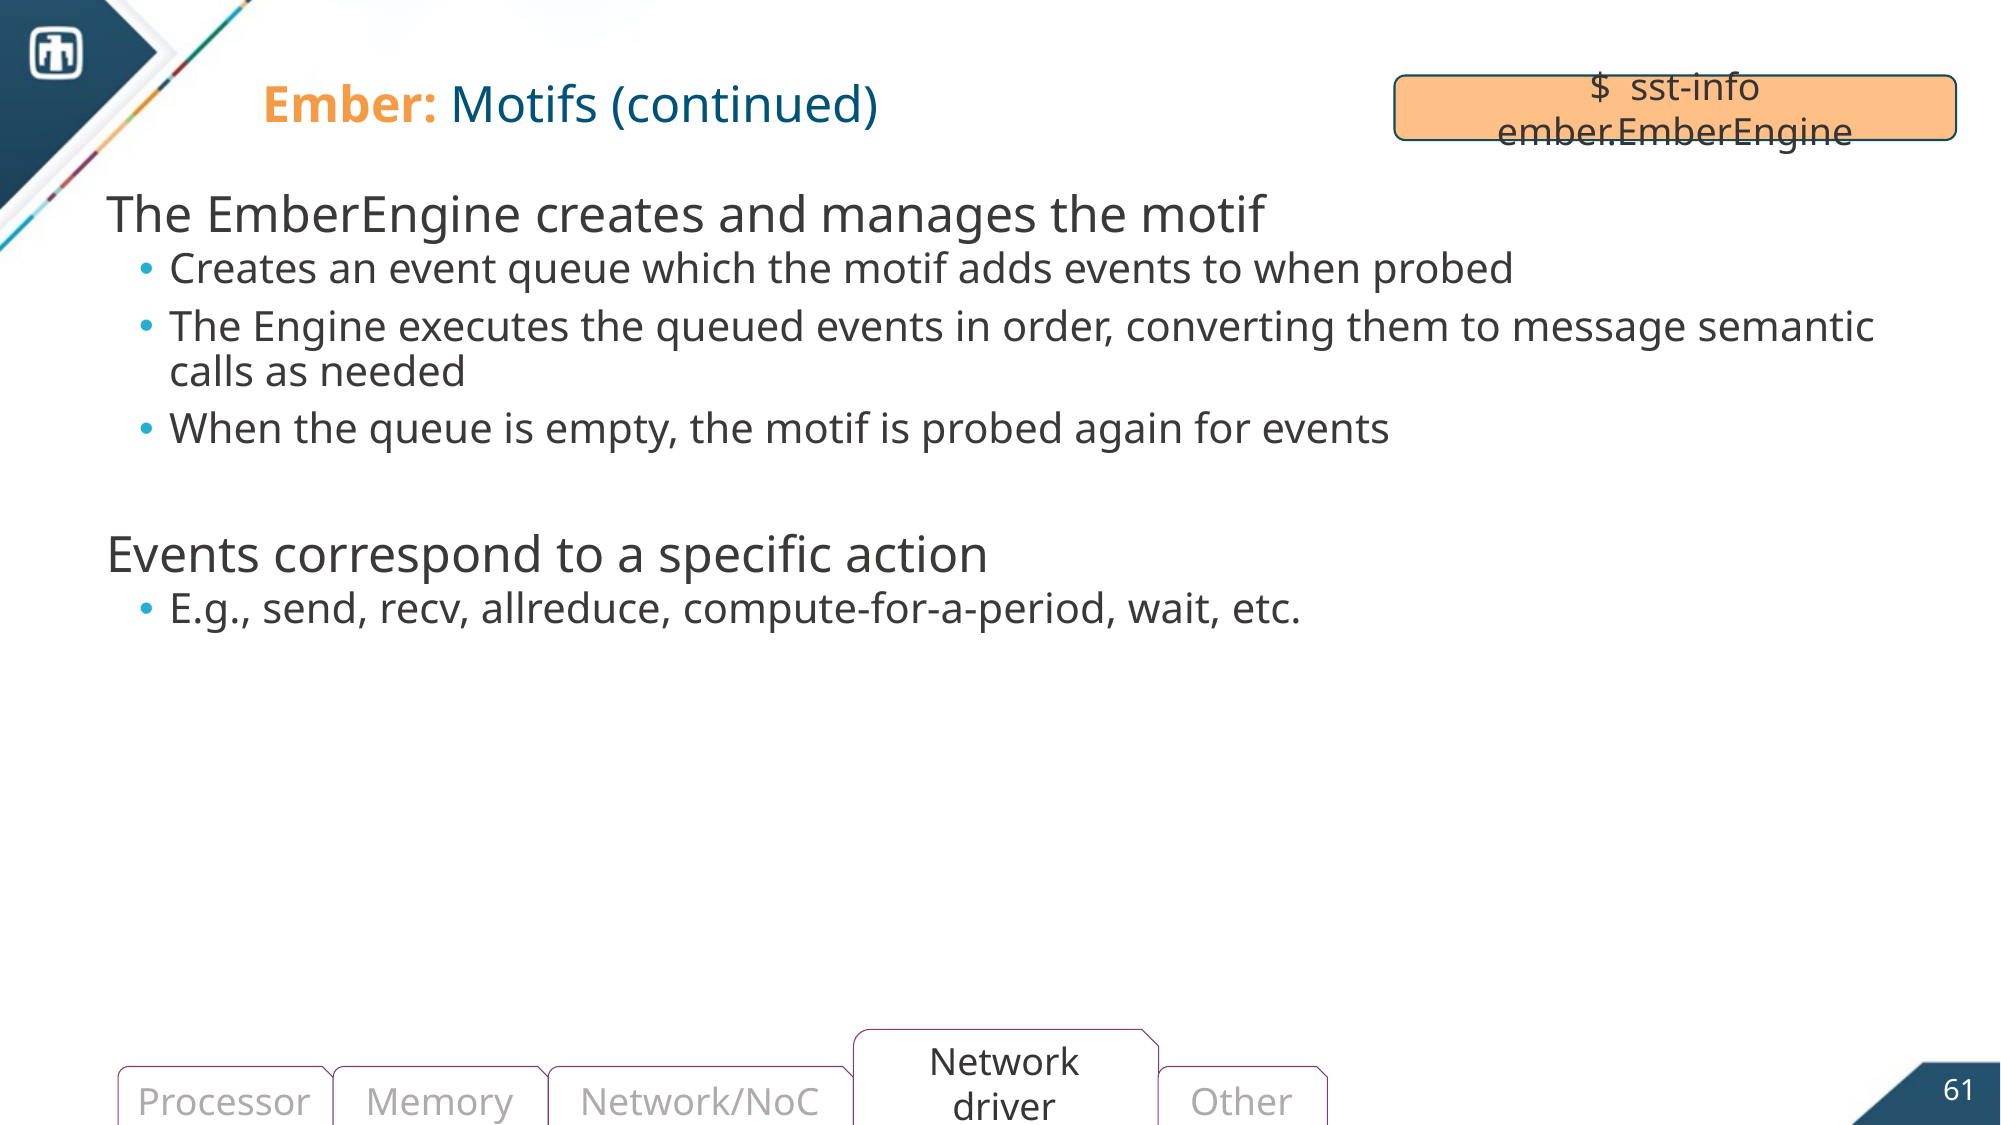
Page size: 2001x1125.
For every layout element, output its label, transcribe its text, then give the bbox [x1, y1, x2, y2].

picture [0, 0, 2001, 1125]
text_box Network driver [852, 1028, 1160, 1125]
text_box Network/NoC [547, 1065, 852, 1125]
text_box Other [1157, 1065, 1328, 1125]
text_box Processor [117, 1065, 332, 1125]
slide_number 61 [1919, 1061, 2000, 1122]
title Ember: Motifs (continued) [262, 42, 1919, 170]
text_box $ sst-info ember.EmberEngine [1393, 74, 1958, 142]
text_box Memory [332, 1065, 547, 1125]
list The EmberEngine creates and manages the motif Creates an event queue which the motif adds events to when probed The Engine executes the queued events in order, converting them to message semantic calls as needed When the queue is empty, the motif is probed again for events Events correspond to a specific action E.g., send, recv, allreduce, compute-for-a-period, wait, etc. [106, 182, 1919, 988]
